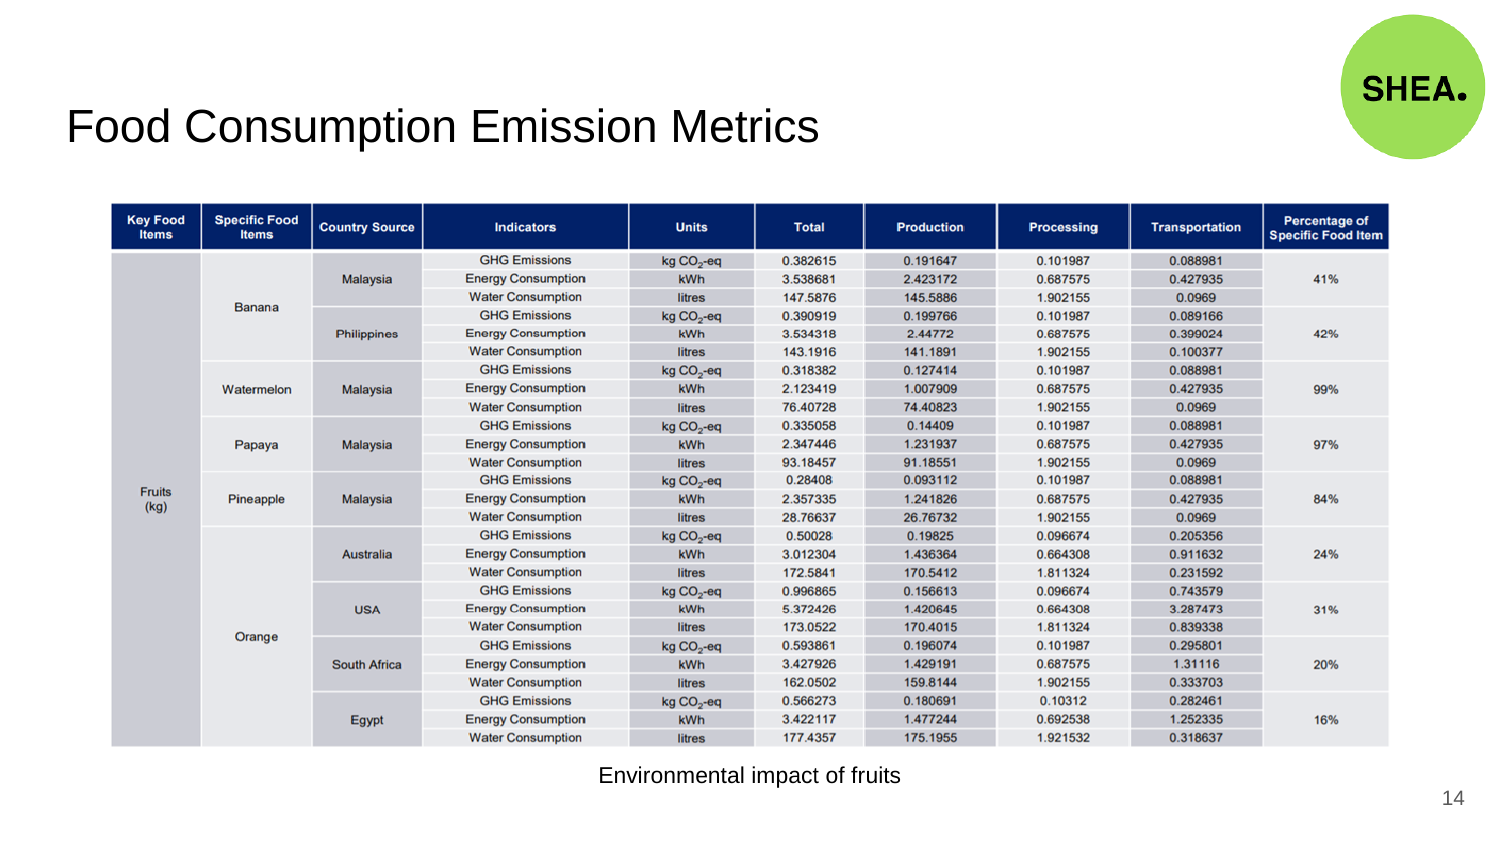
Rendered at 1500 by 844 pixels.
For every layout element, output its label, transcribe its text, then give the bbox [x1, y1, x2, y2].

list [51, 189, 1449, 750]
picture [1325, 0, 1500, 174]
text_box Environmental impact of fruits [106, 757, 1394, 804]
slide_number ‹#› [1389, 764, 1480, 830]
picture [106, 196, 1394, 750]
title Food Consumption Emission Metrics [51, 72, 1449, 167]
